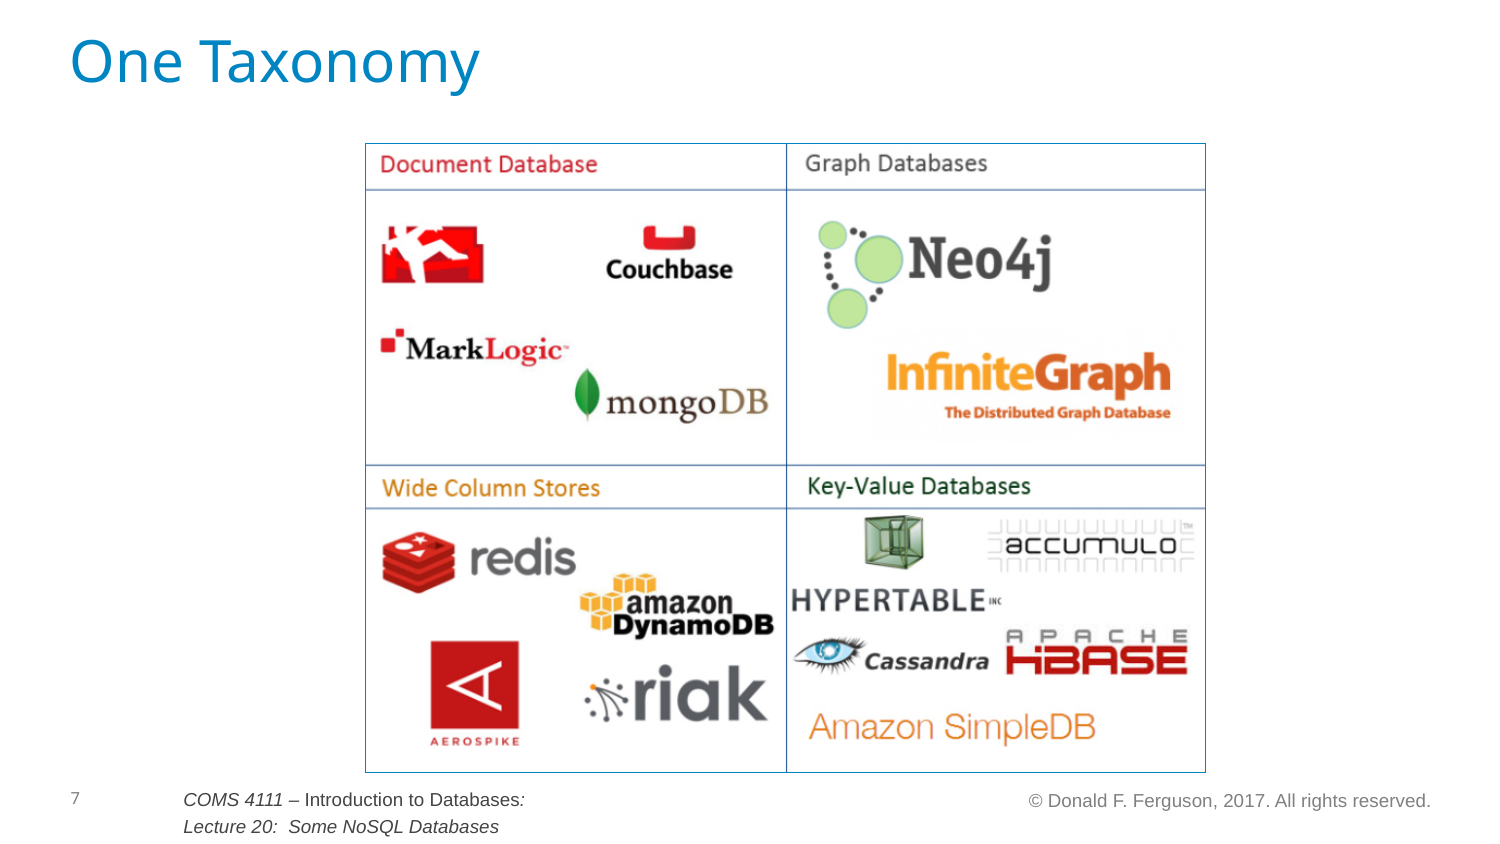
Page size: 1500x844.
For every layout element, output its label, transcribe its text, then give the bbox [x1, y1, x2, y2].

title One Taxonomy [69, 31, 1422, 96]
picture [367, 145, 1204, 771]
